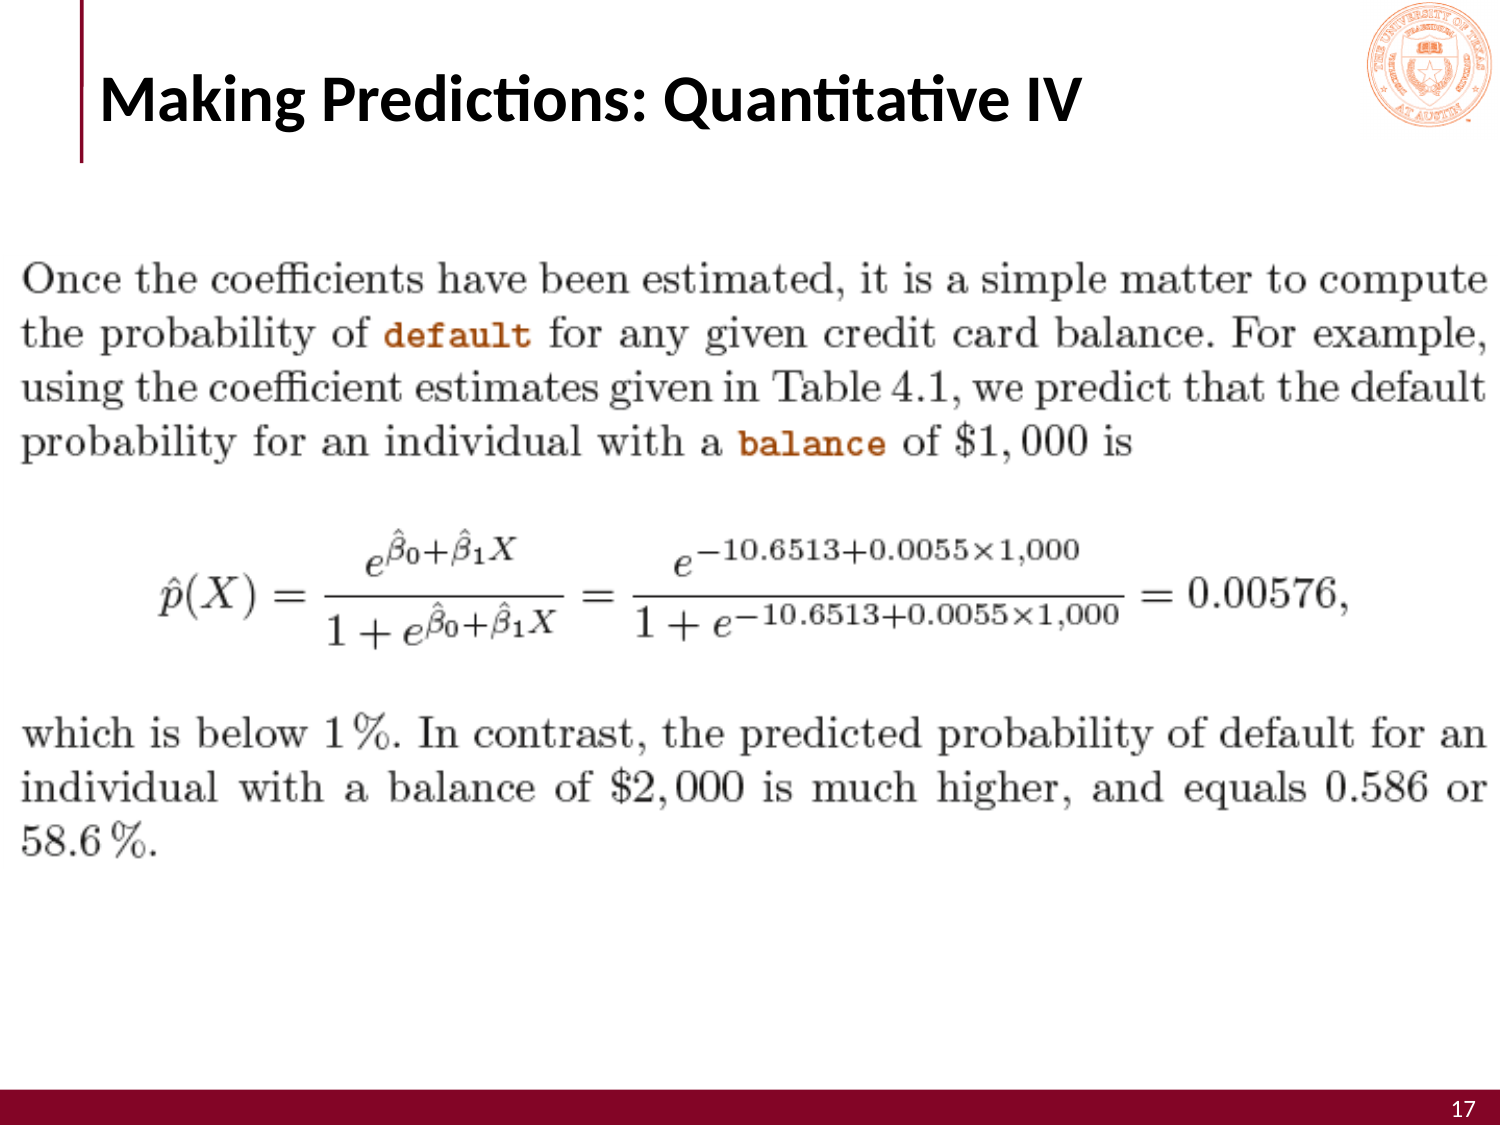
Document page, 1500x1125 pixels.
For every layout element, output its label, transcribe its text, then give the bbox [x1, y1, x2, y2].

title Making Predictions: Quantitative IV [84, 52, 1380, 137]
picture [1, 253, 1499, 869]
slide_number 17 [1141, 1077, 1492, 1125]
picture [1360, 0, 1498, 140]
